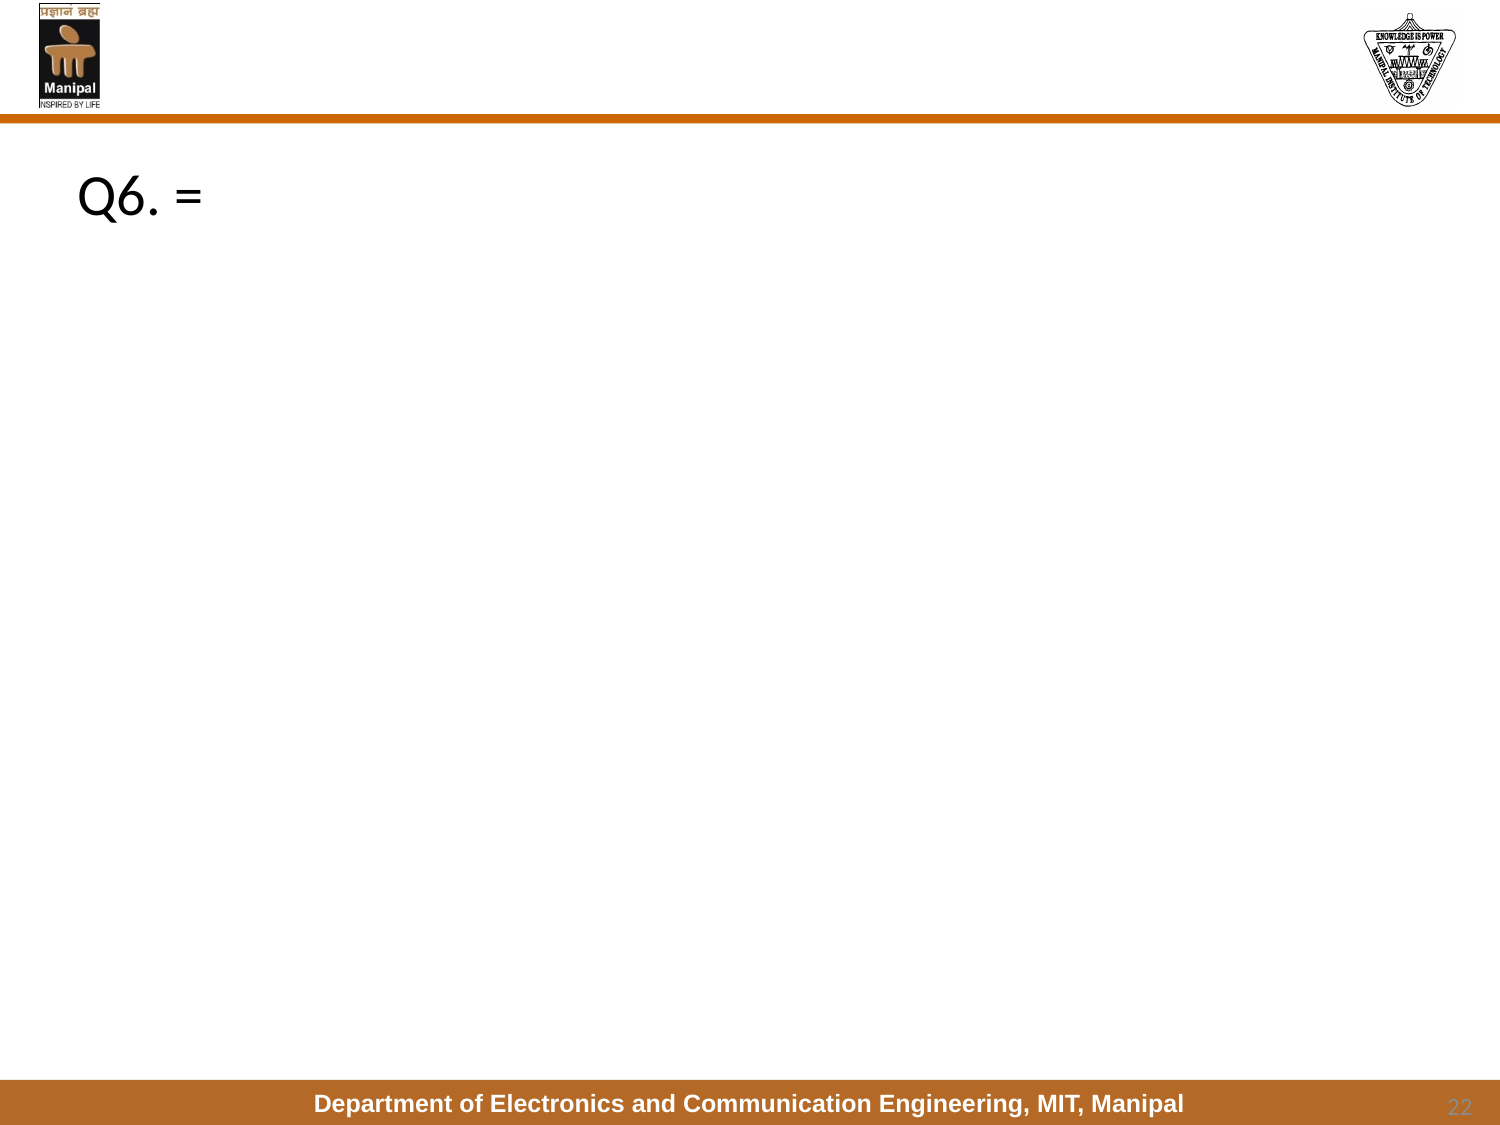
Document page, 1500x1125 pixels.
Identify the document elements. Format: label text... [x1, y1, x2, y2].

slide_number 22 [1137, 1074, 1488, 1125]
picture [39, 3, 100, 108]
